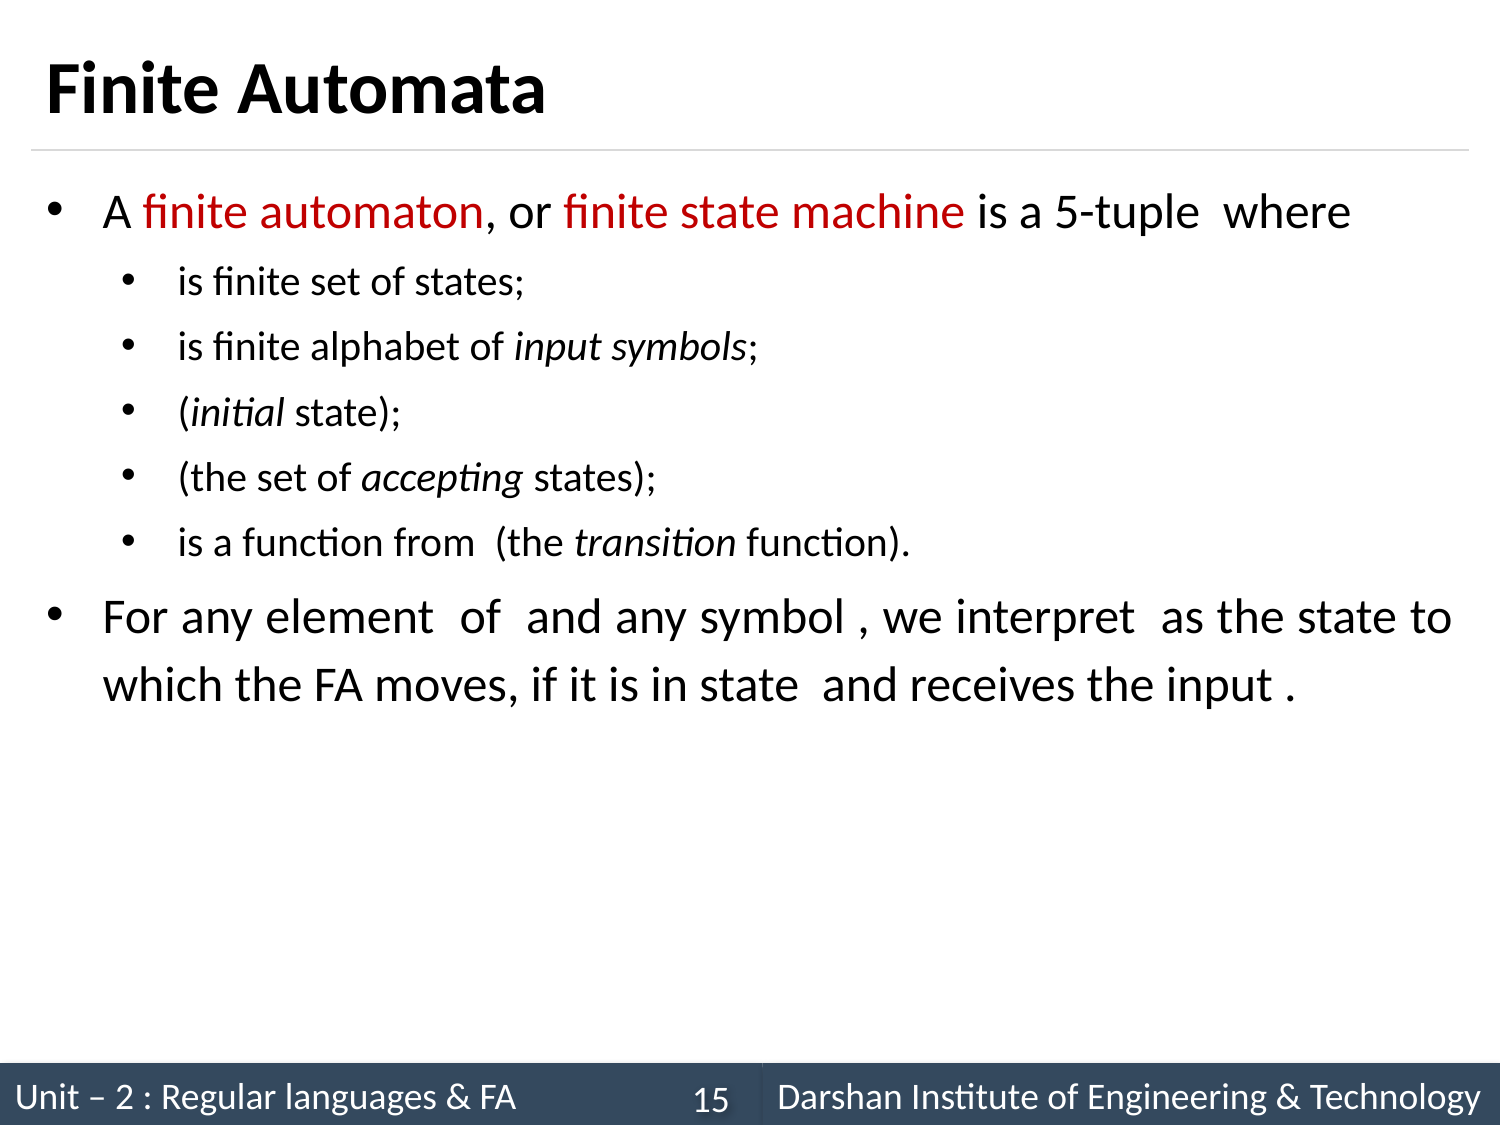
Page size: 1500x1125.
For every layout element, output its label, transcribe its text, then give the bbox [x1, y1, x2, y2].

title Finite Automata [31, 17, 1469, 150]
